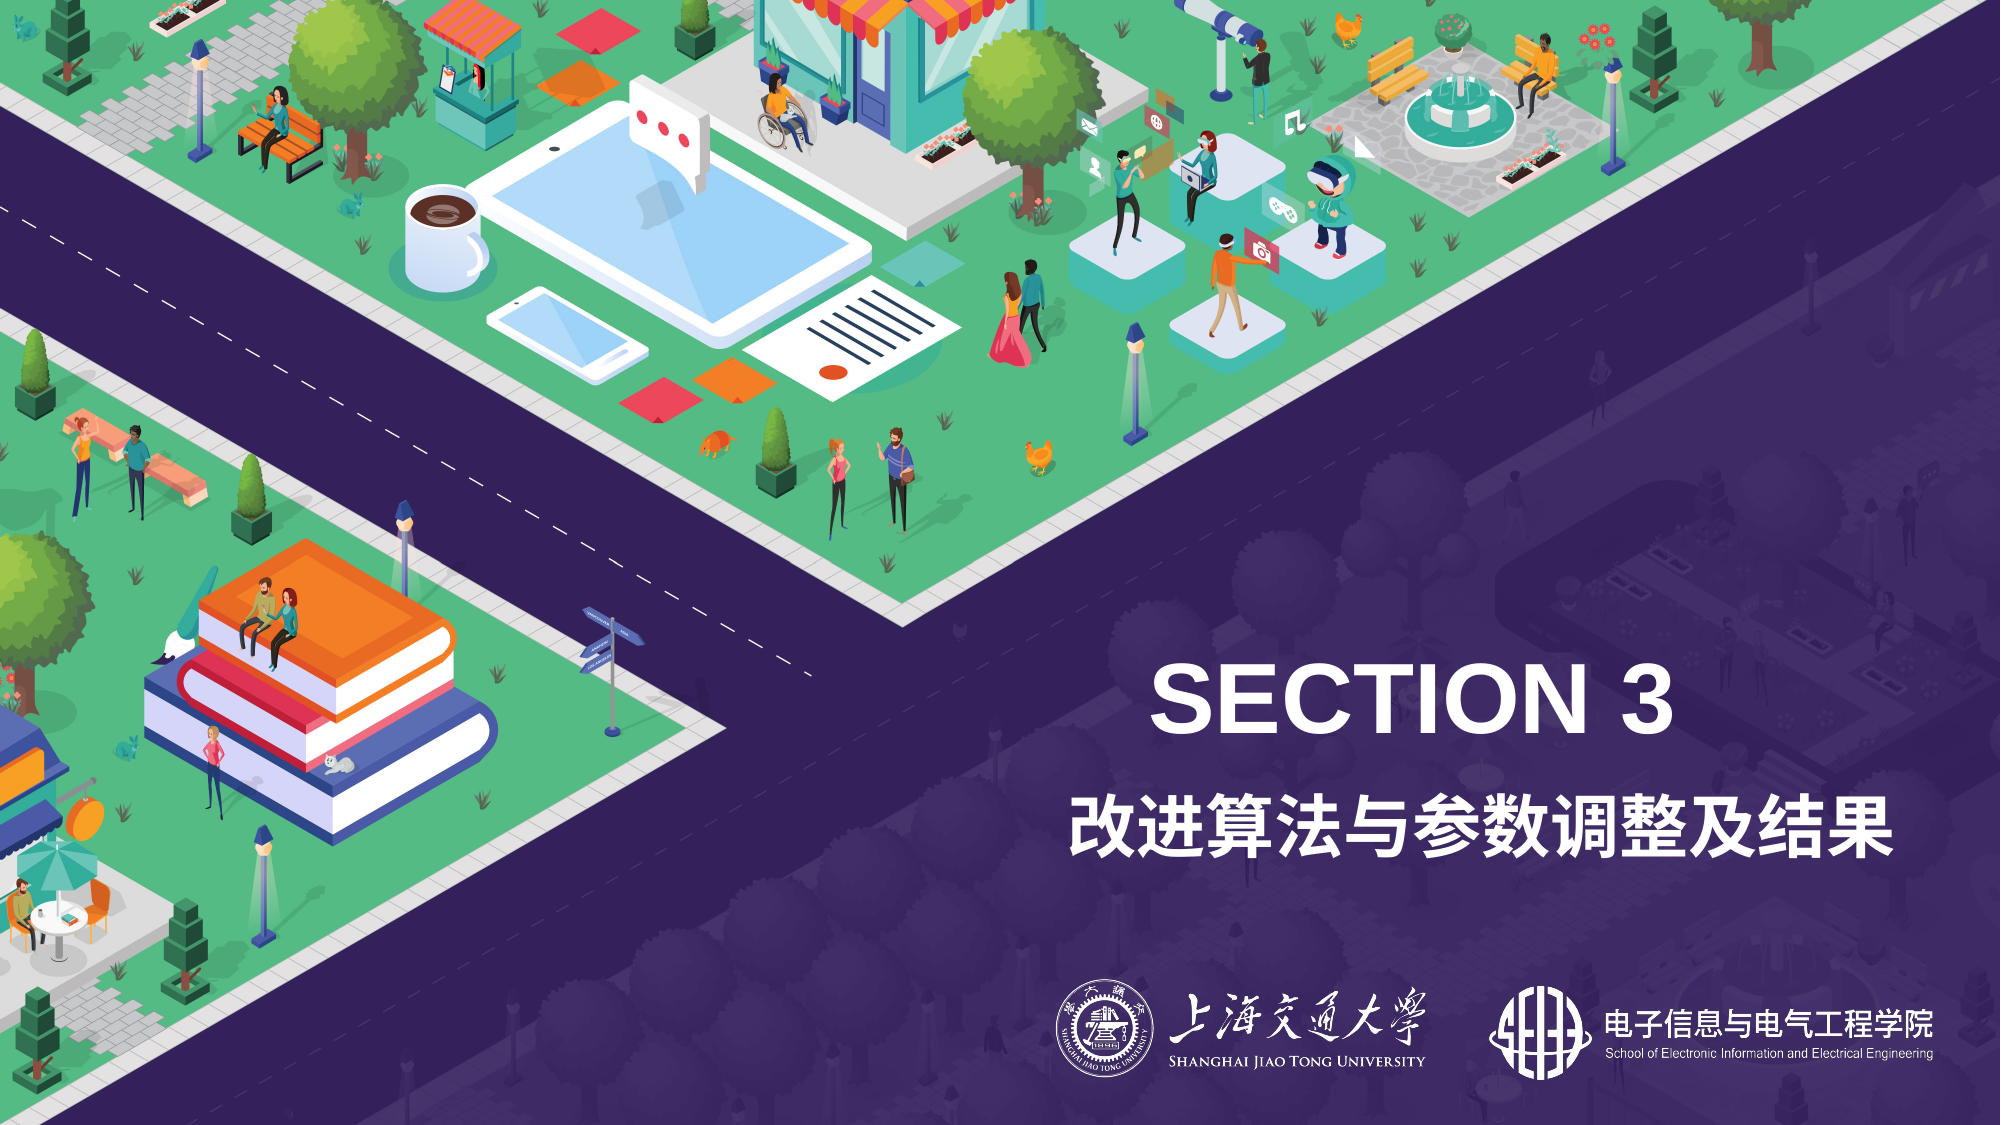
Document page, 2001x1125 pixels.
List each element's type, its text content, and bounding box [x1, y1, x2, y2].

list 改进算法与参数调整及结果 [881, 749, 1896, 868]
text_box SECTION 3 [851, 562, 1676, 755]
picture [0, 0, 2000, 1125]
